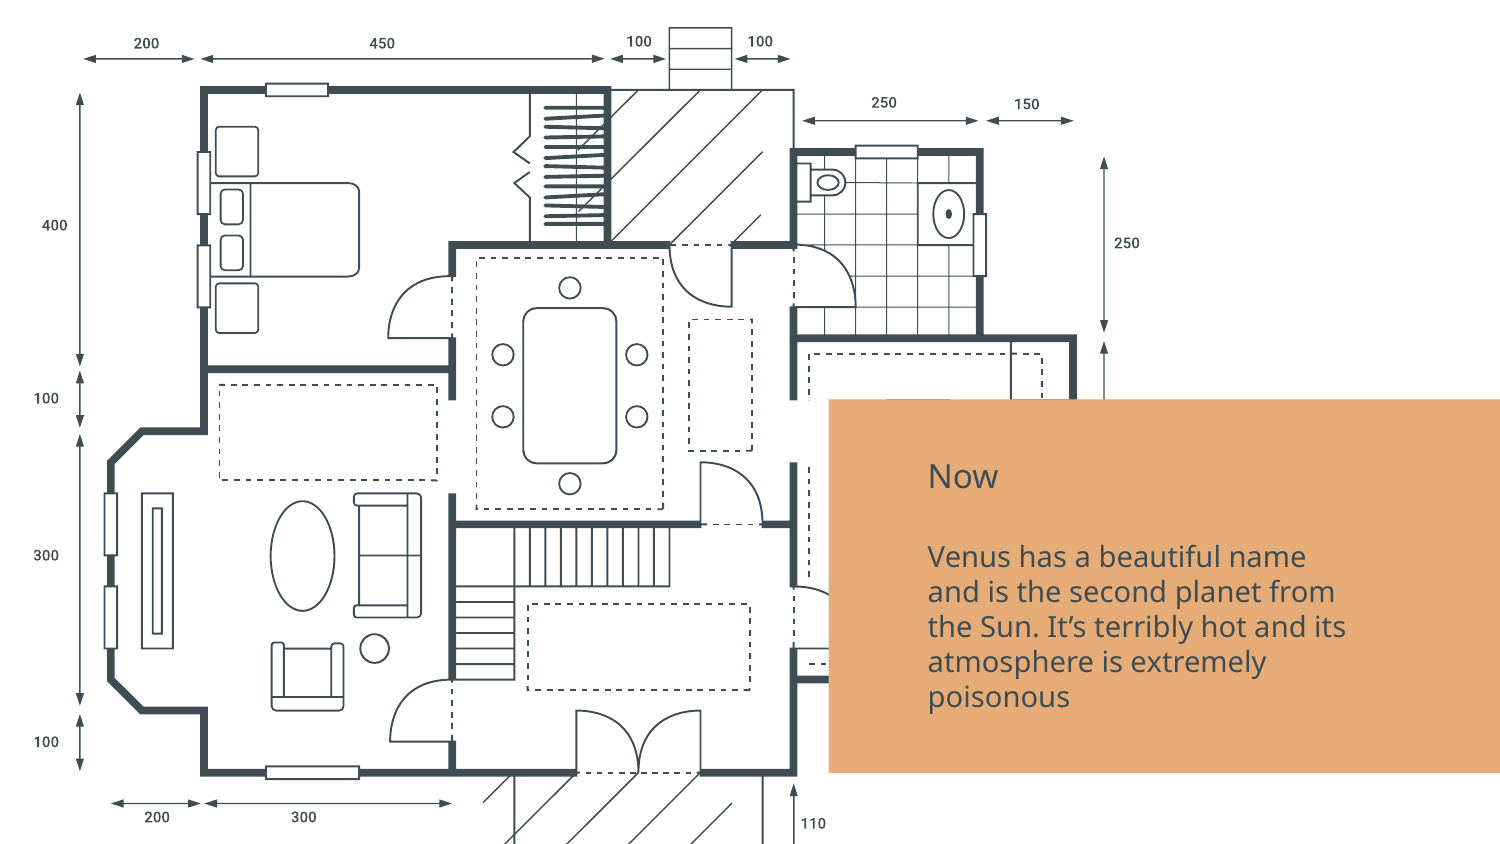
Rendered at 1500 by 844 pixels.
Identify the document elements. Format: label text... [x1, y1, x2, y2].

list Venus has a beautiful name and is the second planet from the Sun. It’s terribly hot and its atmosphere is extremely poisonous [1144, 523, 1374, 726]
text_box [1144, 399, 1500, 773]
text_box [33, 26, 1140, 844]
title Now [1144, 386, 1374, 511]
